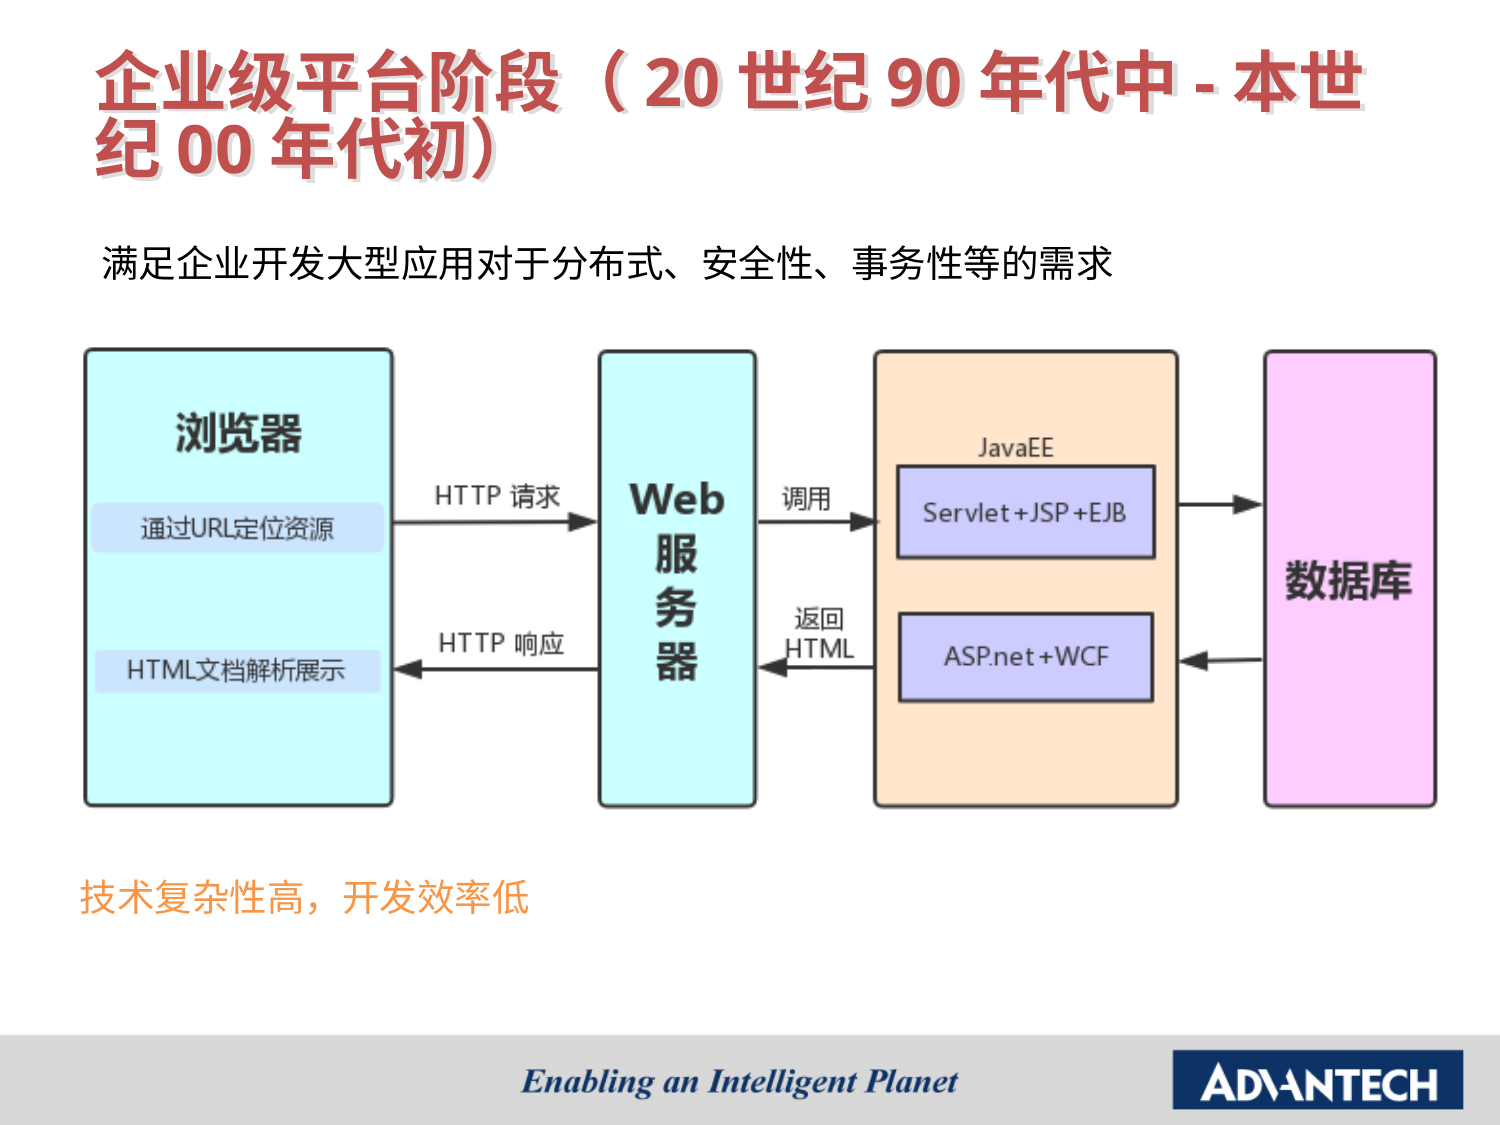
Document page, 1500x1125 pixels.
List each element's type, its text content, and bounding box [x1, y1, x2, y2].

picture [0, 0, 1500, 1125]
title 企业级平台阶段（20世纪90年代中-本世纪00年代初） [78, 48, 1436, 191]
text_box 满足企业开发大型应用对于分布式、安全性、事务性等的需求 [86, 232, 1402, 257]
text_box 技术复杂性高，开发效率低 [64, 875, 1380, 926]
